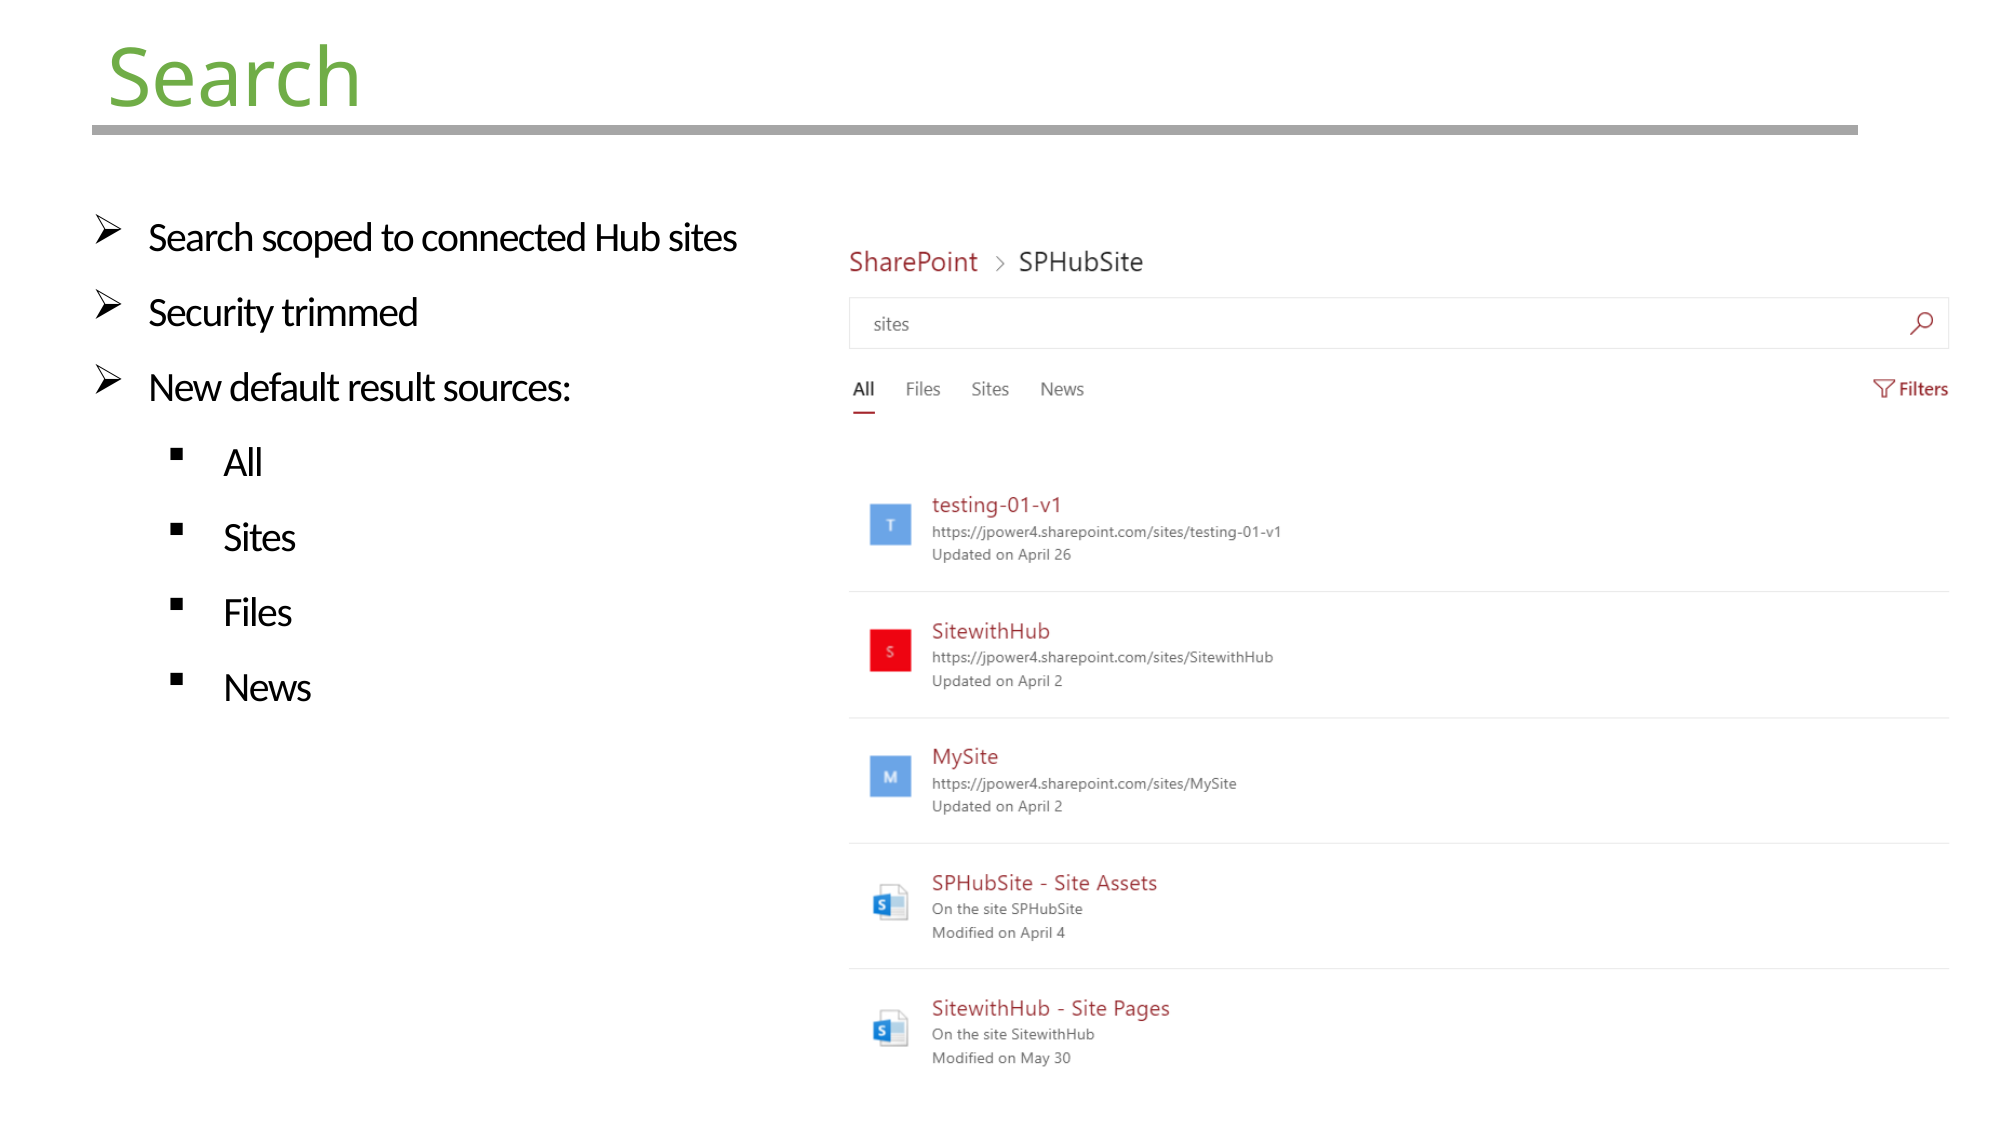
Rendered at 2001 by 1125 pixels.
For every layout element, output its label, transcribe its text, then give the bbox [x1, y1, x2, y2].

picture [835, 241, 1973, 1074]
title Search [92, 131, 1858, 142]
title Search [92, 19, 1858, 130]
text_box Search scoped to connected Hub sites Security trimmed New default result sources: All Sites Files News [92, 184, 1327, 710]
